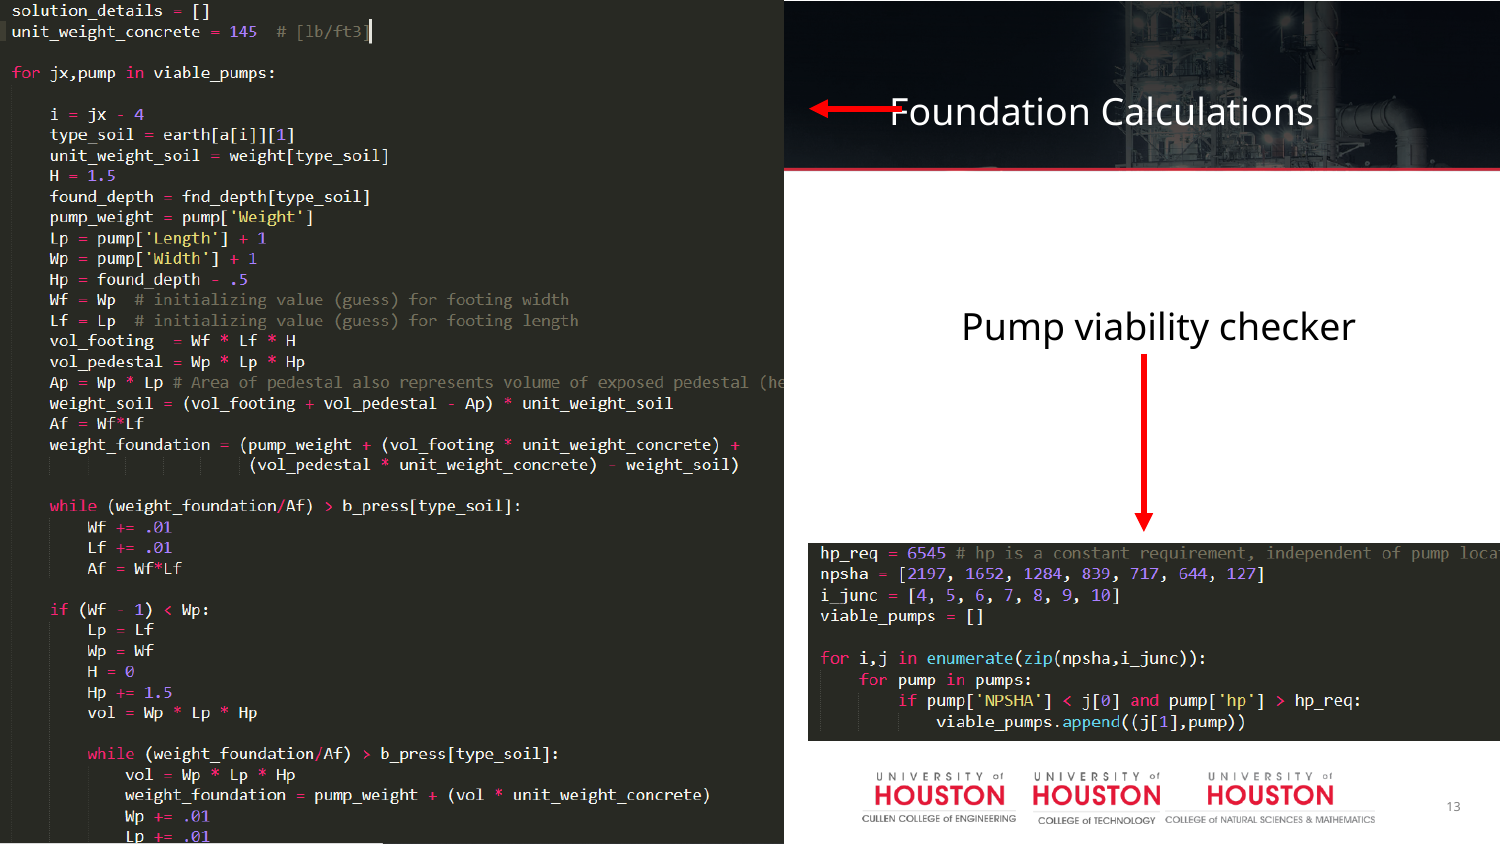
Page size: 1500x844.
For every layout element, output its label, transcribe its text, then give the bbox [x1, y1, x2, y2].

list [808, 542, 1500, 742]
text_box Foundation Calculations [874, 80, 1330, 141]
picture [0, 0, 1500, 844]
text_box Pump viability checker [946, 295, 1372, 356]
